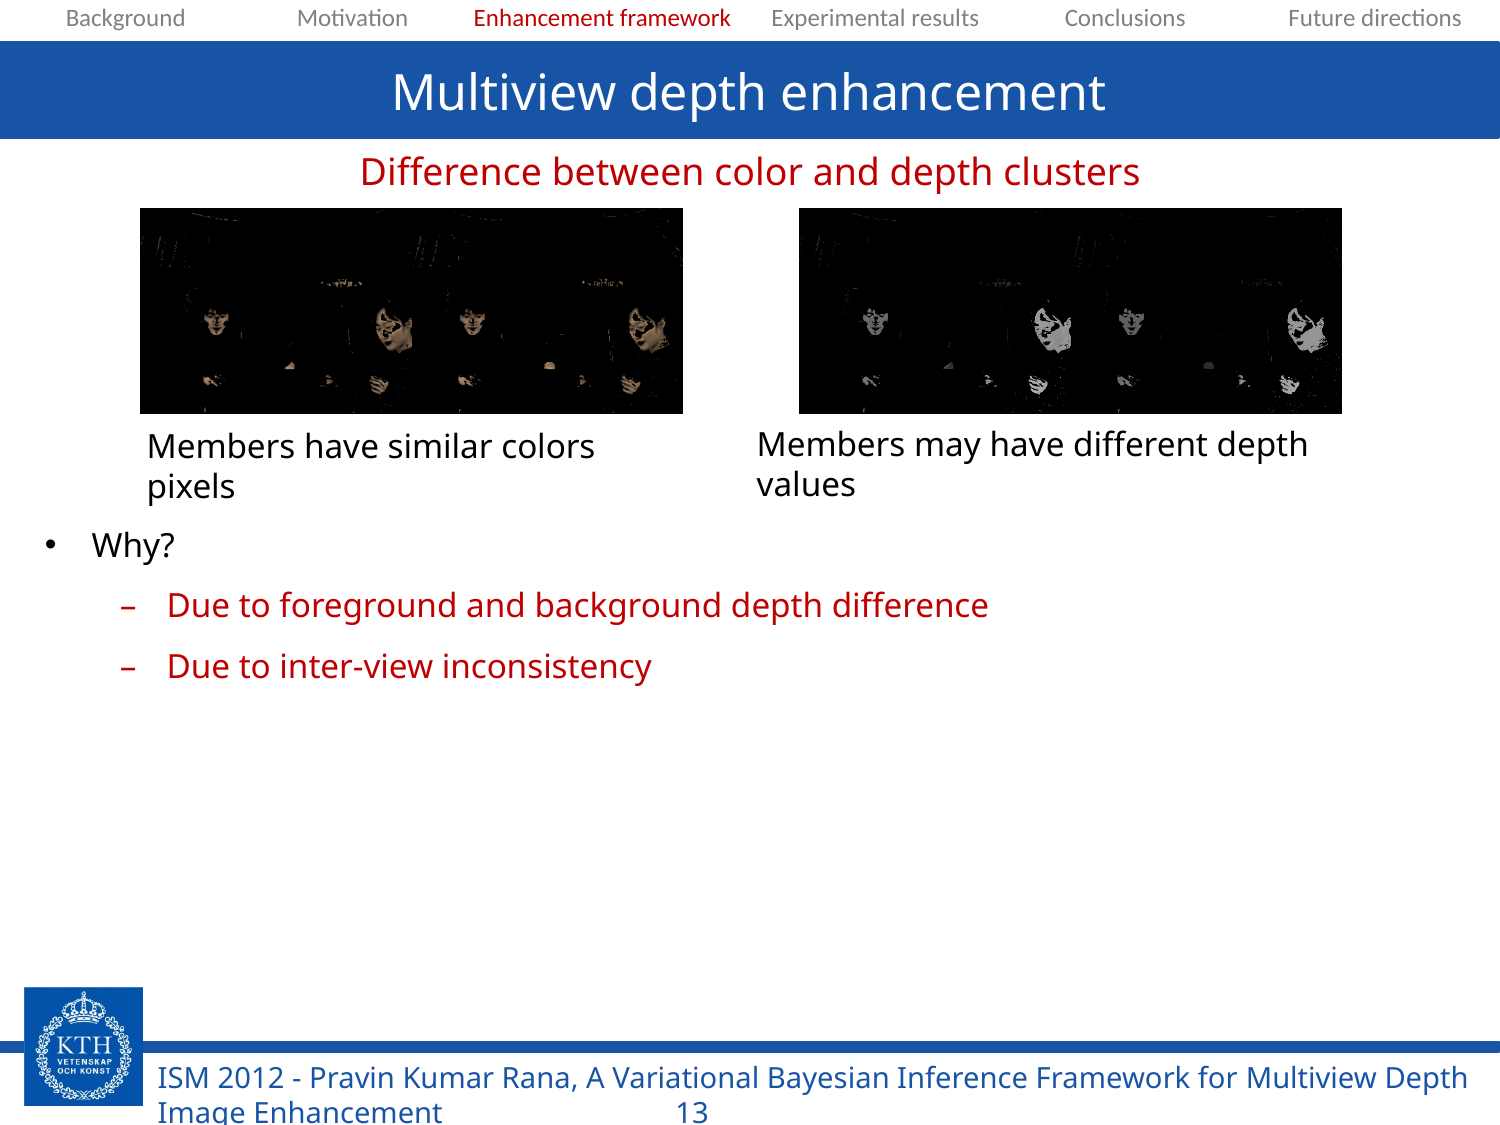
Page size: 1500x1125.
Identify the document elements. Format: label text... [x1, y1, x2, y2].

picture [799, 207, 1342, 414]
text_box Difference between color and depth clusters [0, 140, 1500, 201]
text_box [0, 987, 1499, 1107]
table_header Background [1, 0, 251, 43]
text_box Multiview depth enhancement [0, 41, 1500, 139]
table_header Conclusions [1000, 0, 1250, 43]
table_header Motivation [251, 0, 455, 43]
table_header Experimental results [751, 0, 1000, 43]
text_box Why? Due to foreground and background depth difference Due to inter-view inconsistency [29, 516, 1500, 693]
text_box ISM 2012 - Pravin Kumar Rana, A Variational Bayesian Inference Framework for Multiview Depth Image Enhancement 13 [142, 1113, 1497, 1125]
text_box Members may have different depth values [741, 415, 1395, 511]
table_header Future directions [1250, 0, 1500, 43]
picture [139, 207, 683, 414]
table_header Enhancement framework [455, 0, 751, 43]
text_box Members have similar colors pixels [131, 417, 694, 513]
